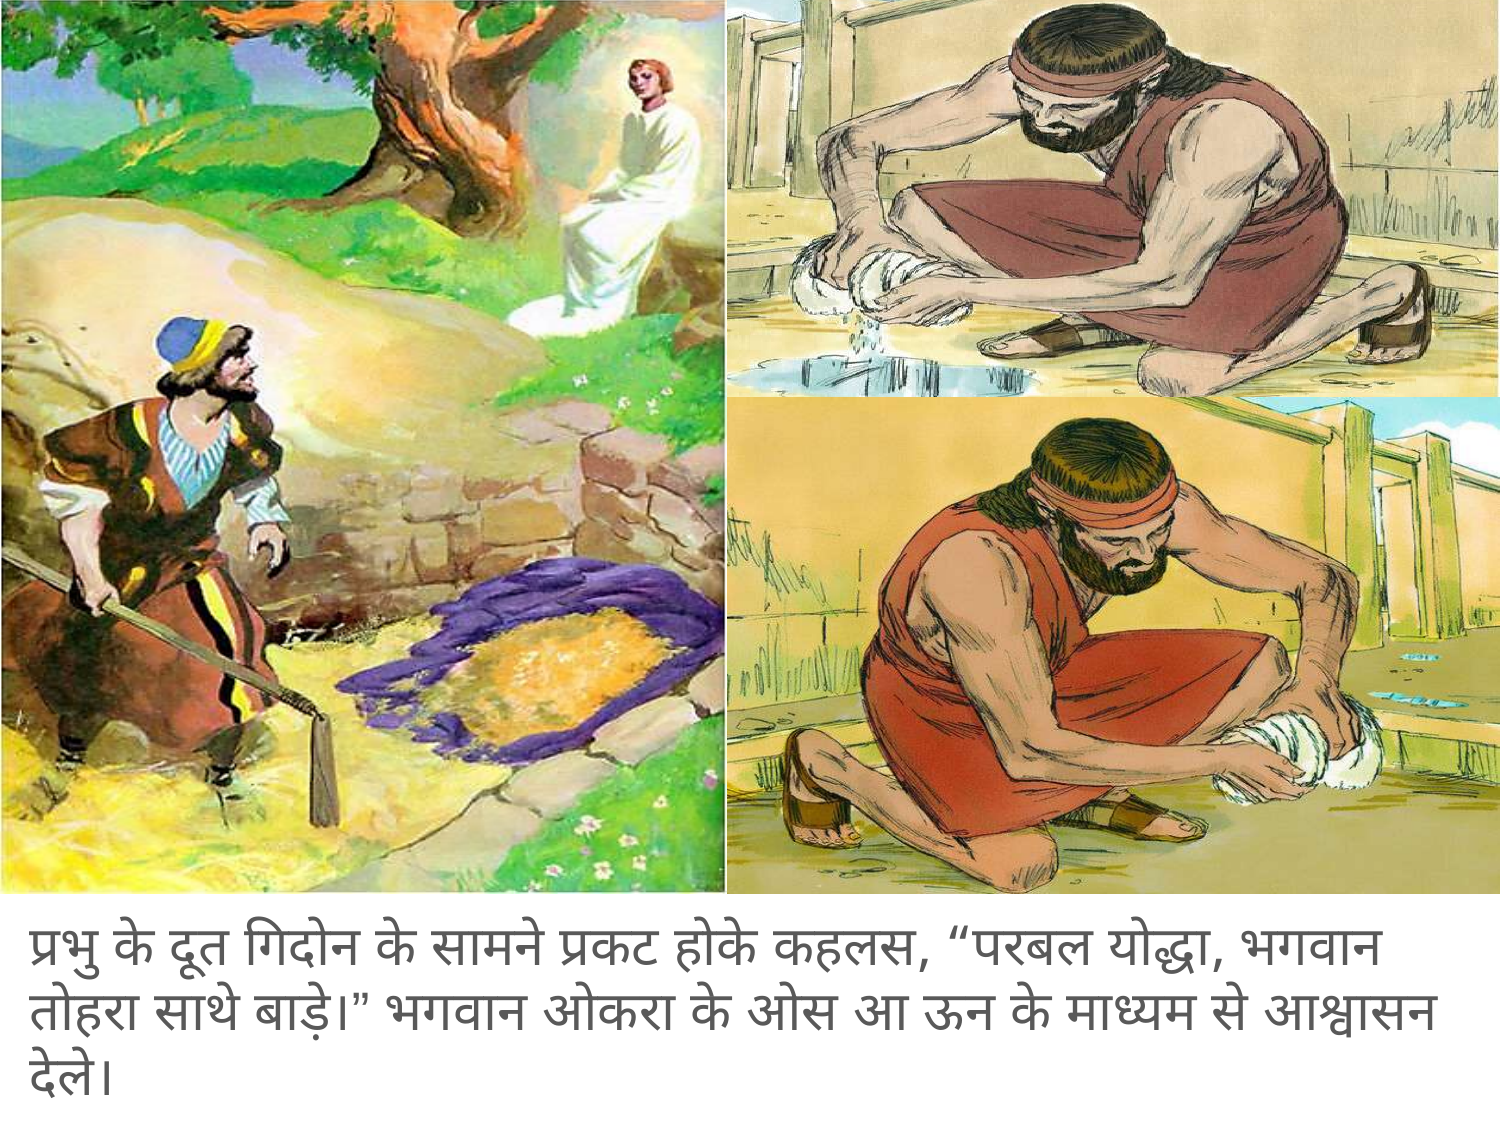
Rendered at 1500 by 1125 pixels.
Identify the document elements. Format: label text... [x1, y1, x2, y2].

picture [0, 0, 1500, 894]
text_box प्रभु के दूत गिदोन के सामने प्रकट होके कहलस, “परबल योद्धा, भगवान तोहरा साथे बाड़े।” भगवान ओकरा के ओस आ ऊन के माध्यम से आश्वासन देले। [14, 904, 1486, 1114]
